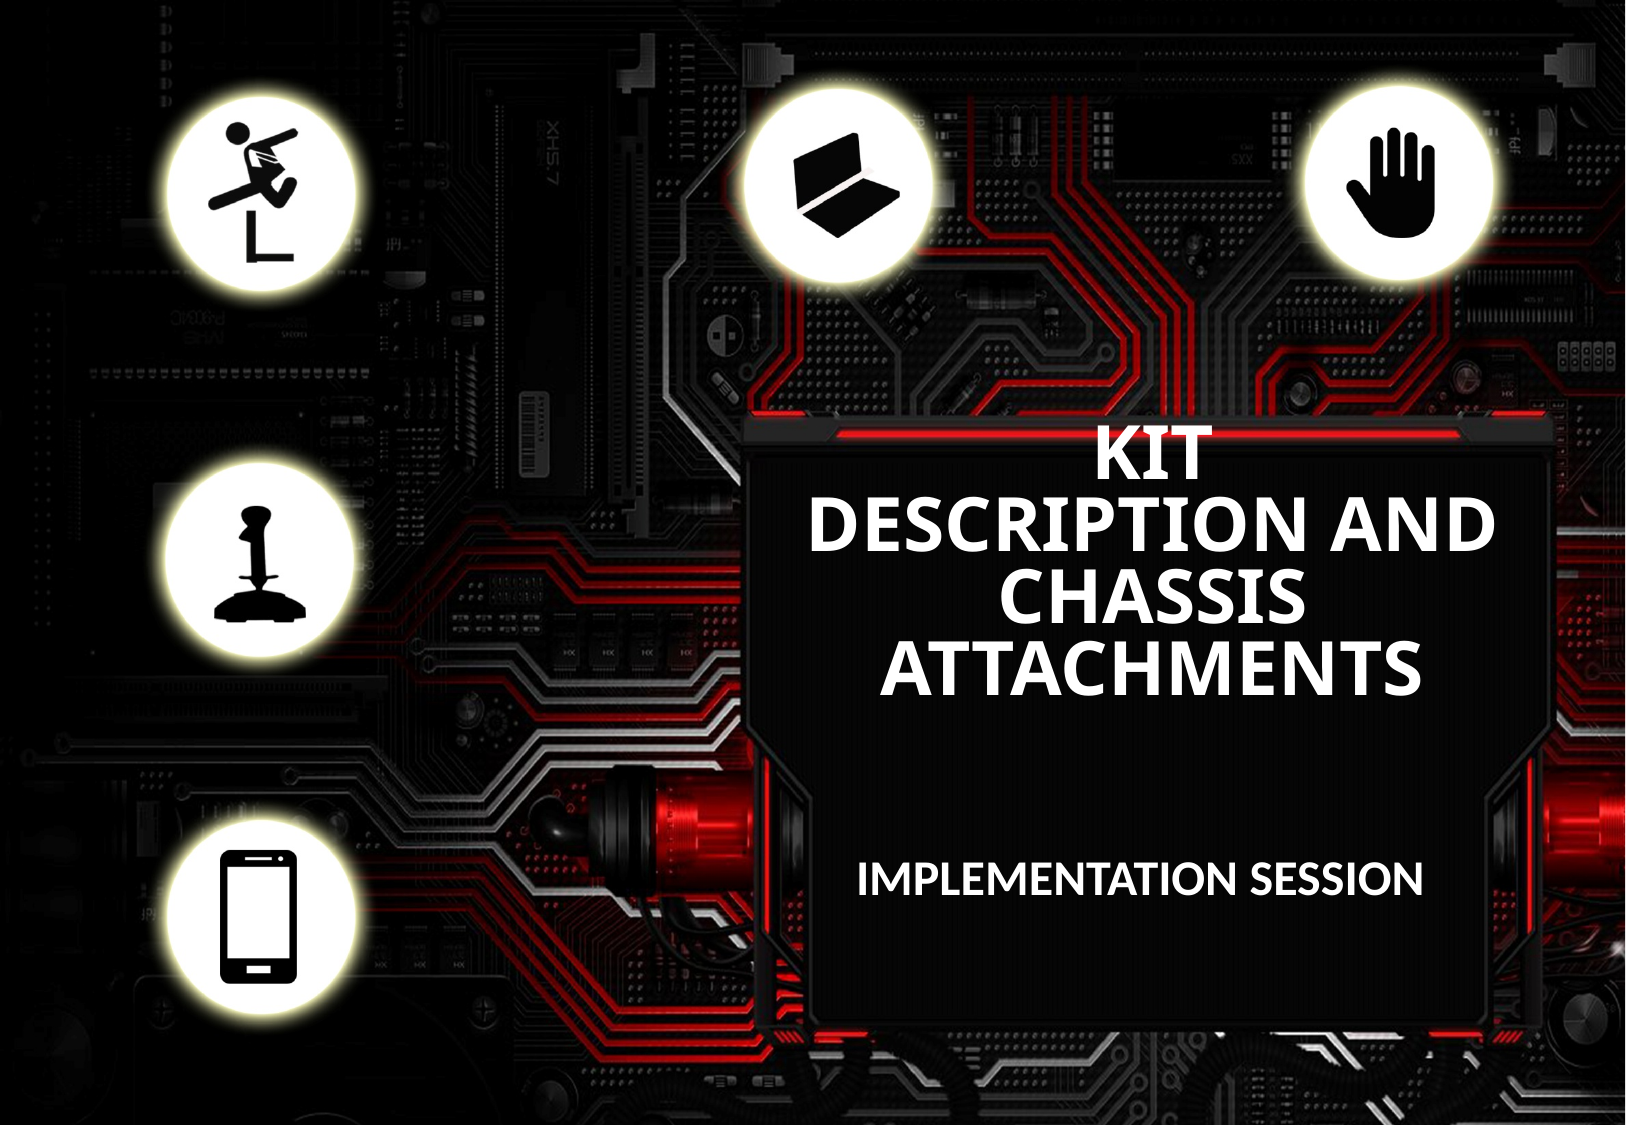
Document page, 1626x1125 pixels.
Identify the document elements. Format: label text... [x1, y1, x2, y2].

list IMPLEMENTATION SESSION [762, 844, 1530, 995]
picture [0, 0, 1626, 1125]
title Kit Description and Chassis Attachments [768, 417, 1537, 718]
